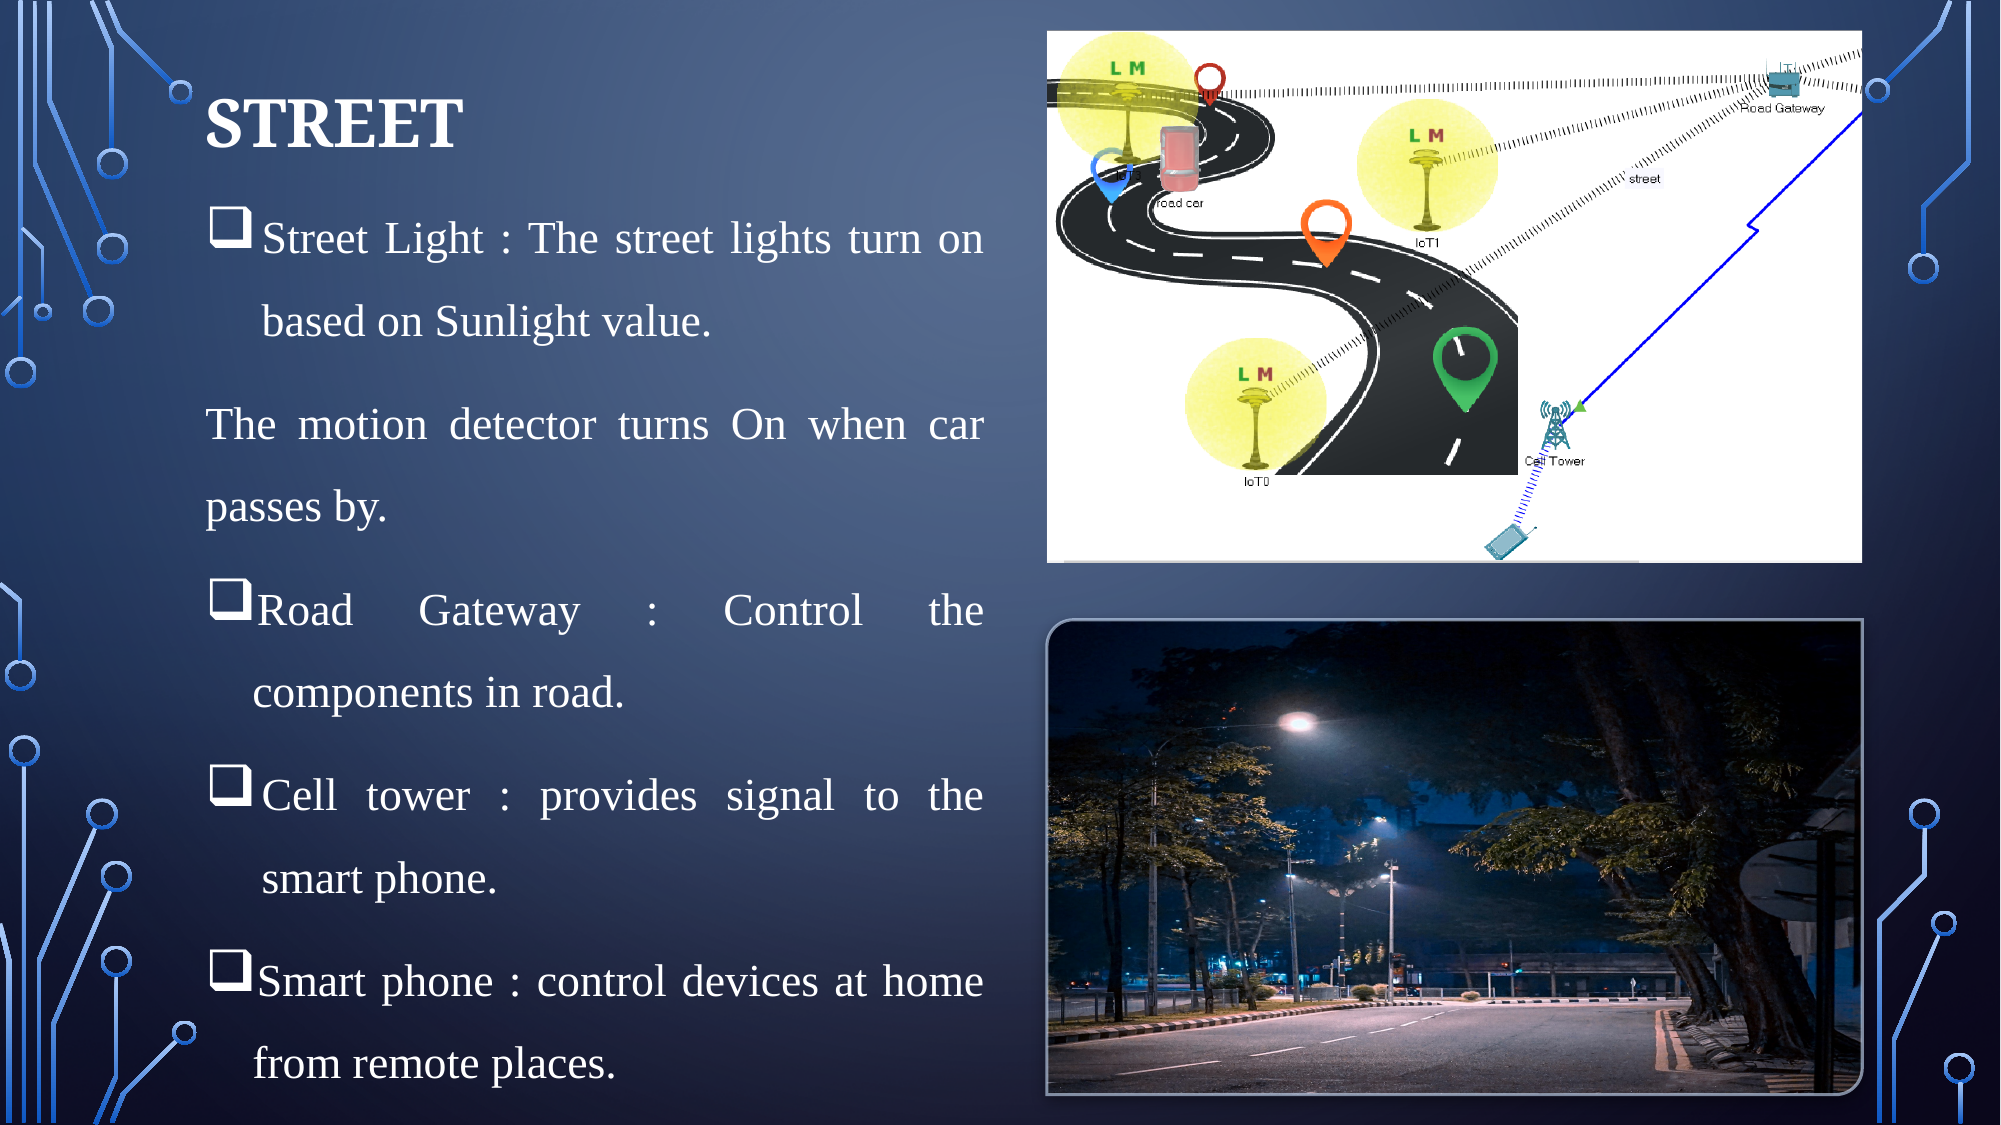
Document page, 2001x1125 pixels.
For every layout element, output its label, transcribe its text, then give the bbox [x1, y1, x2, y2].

picture [1046, 619, 1863, 1095]
picture [1046, 30, 1863, 563]
title STREET [190, 64, 907, 169]
list Street Light : The street lights turn on based on Sunlight value. The motion detector turns On when car passes by. Road Gateway : Control the components in road. Cell tower : provides signal to the smart phone. Smart phone : control devices at home from remote places. [190, 172, 1000, 1095]
